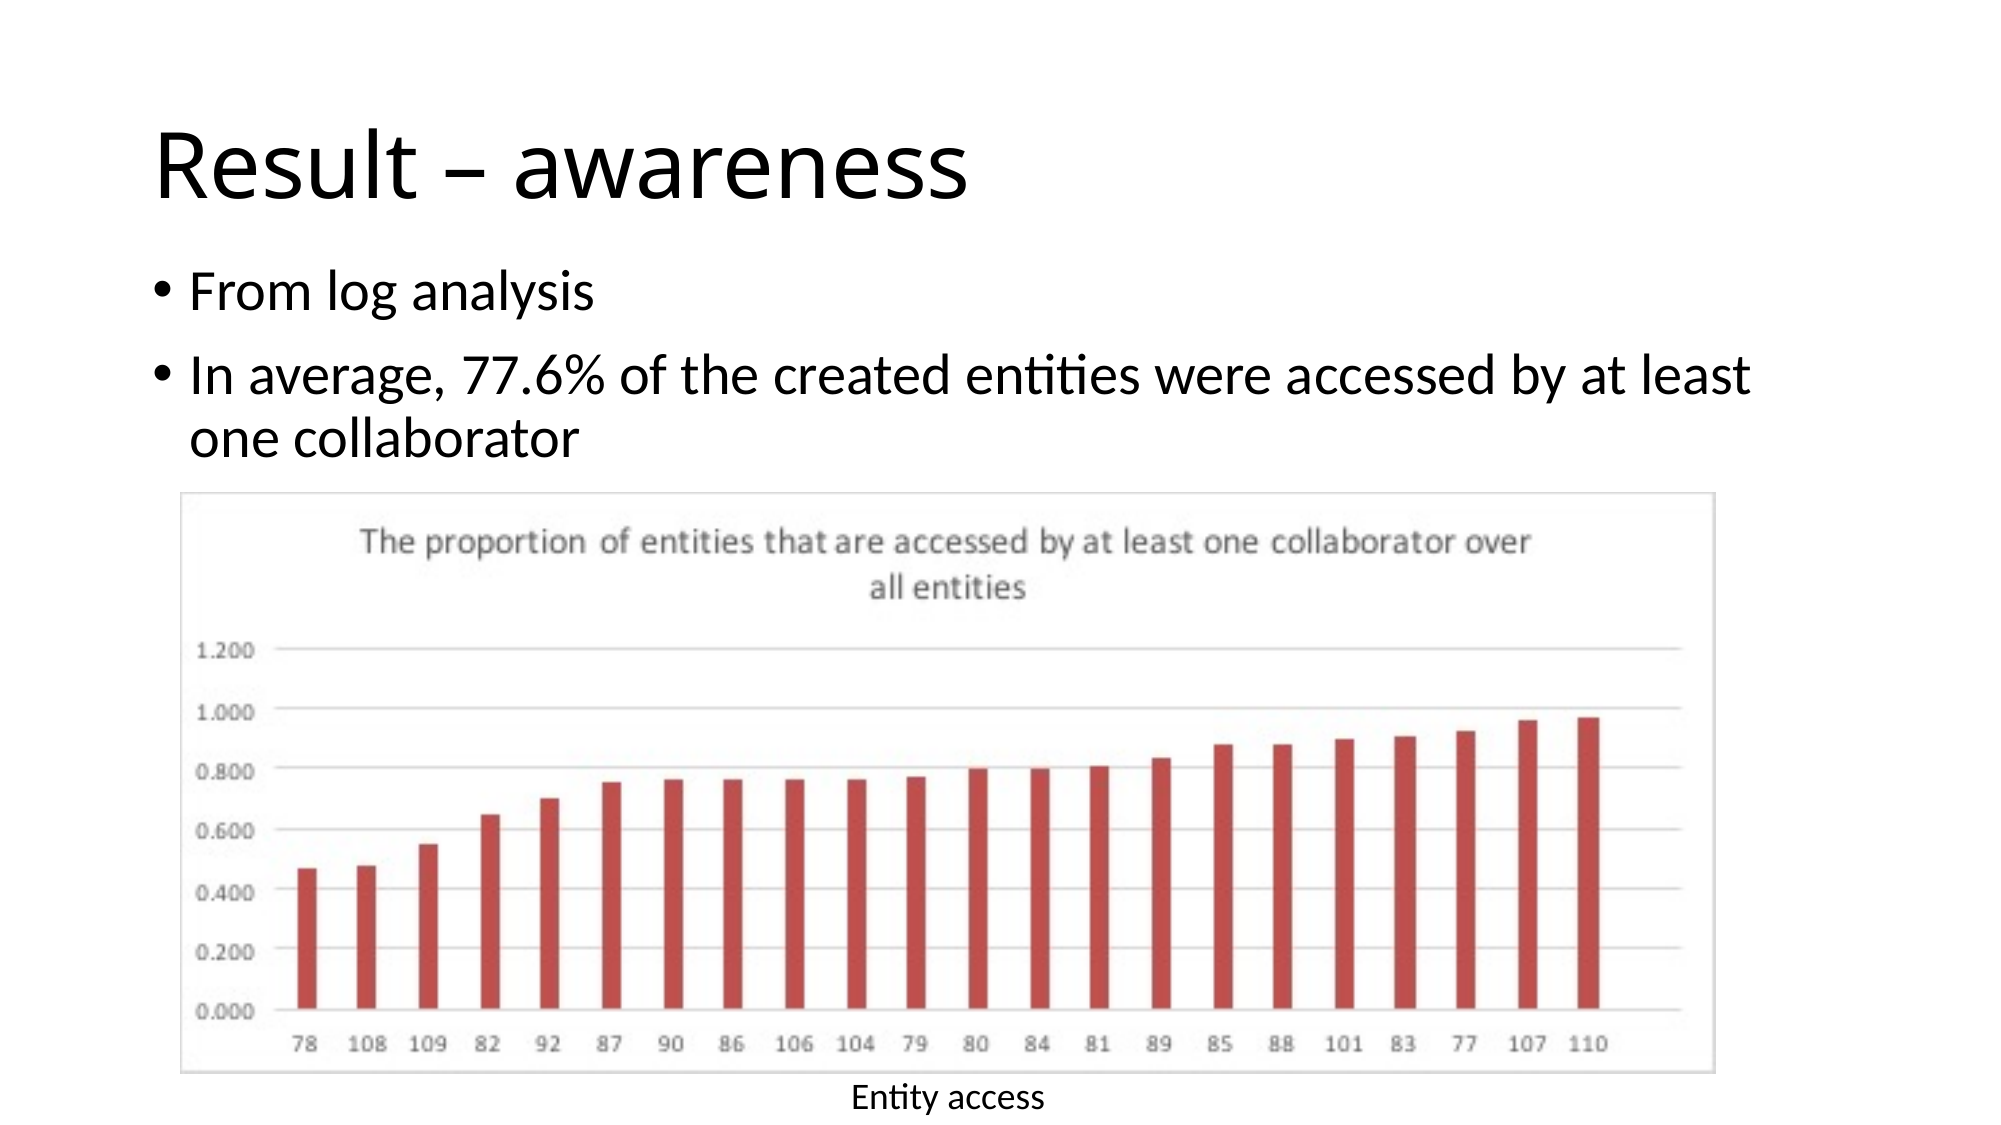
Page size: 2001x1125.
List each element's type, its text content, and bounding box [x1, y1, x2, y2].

picture [180, 492, 1716, 1074]
text_box Entity access [836, 1074, 1061, 1125]
list From log analysis In average, 77.6% of the created entities were accessed by at least one collaborator [137, 252, 1863, 967]
title Result – awareness [137, 59, 1863, 252]
